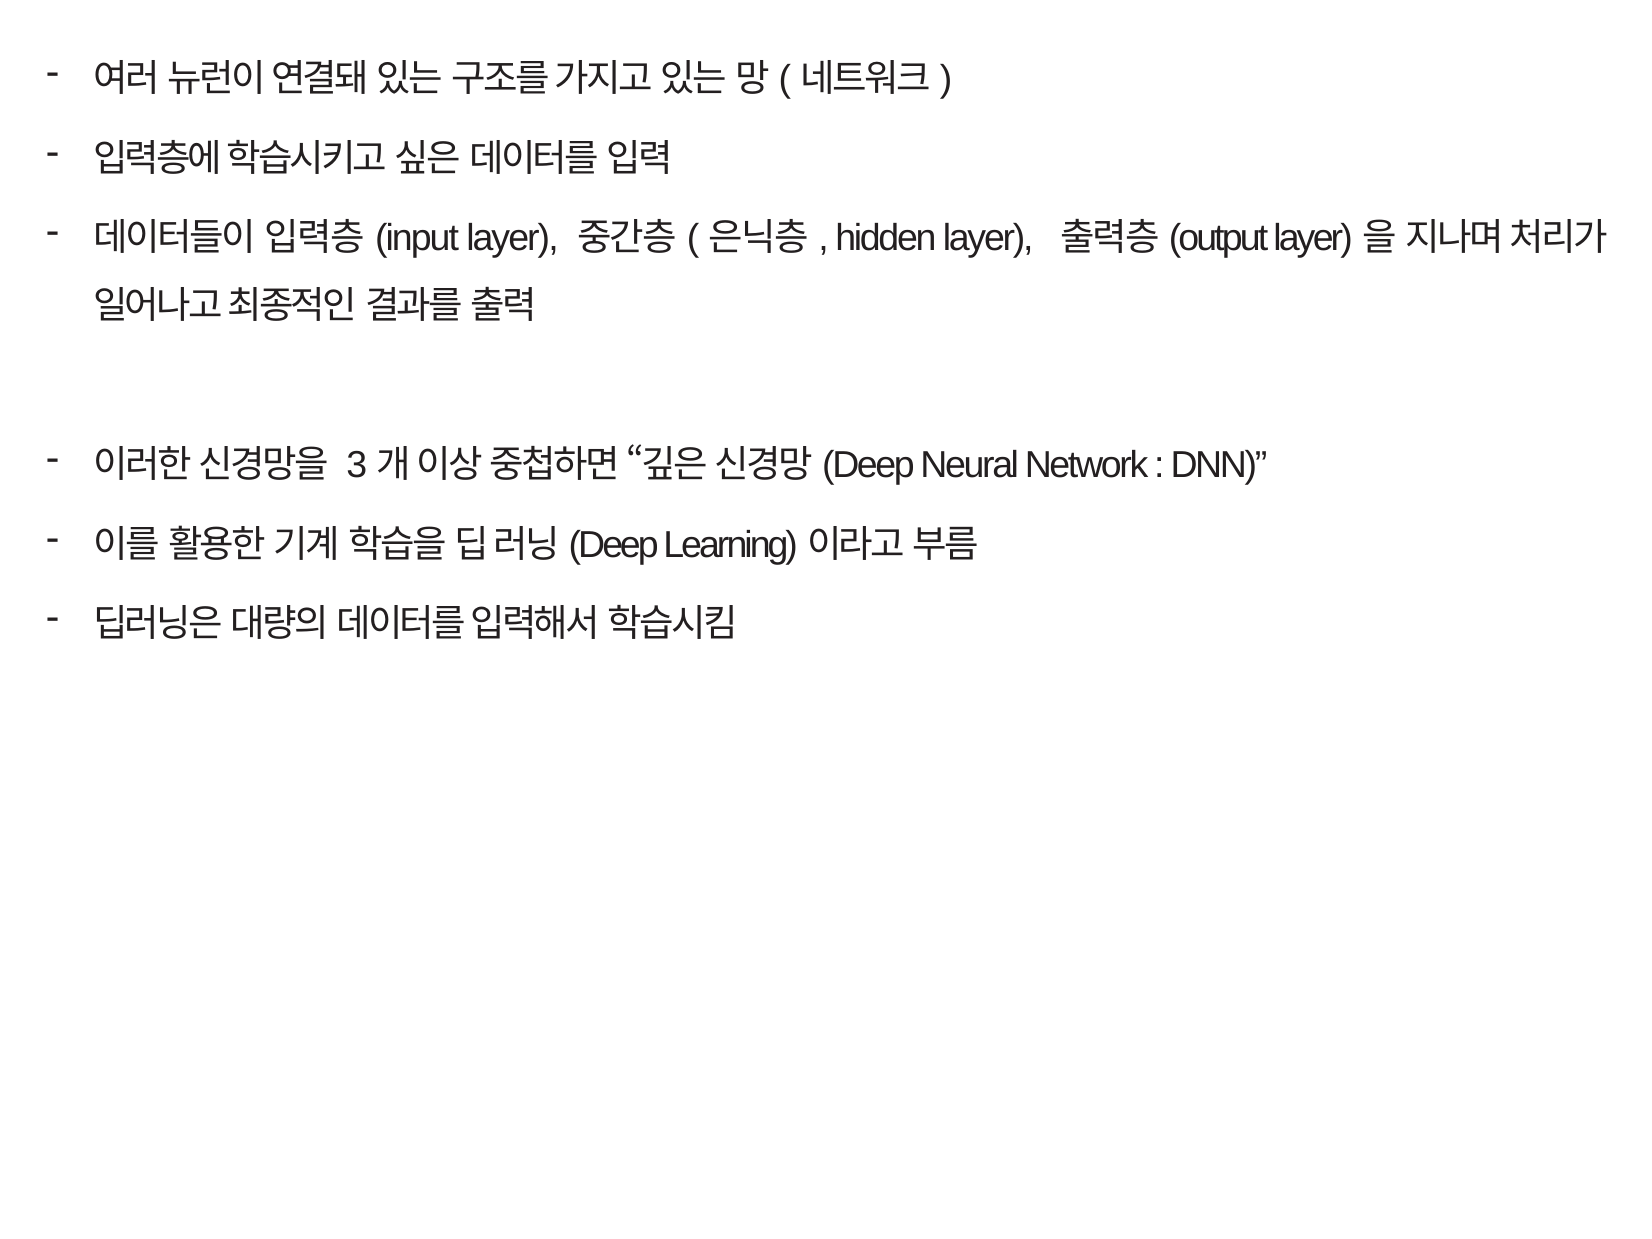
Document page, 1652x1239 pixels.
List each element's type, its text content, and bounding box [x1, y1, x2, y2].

text_box 여러 뉴런이 연결돼 있는 구조를 가지고 있는 망(네트워크) 입력층에 학습시키고 싶은 데이터를 입력 데이터들이 입력층(input layer), 중간층(은닉층, hidden layer), 출력층(output layer)을 지나며 처리가 일어나고 최종적인 결과를 출력 이러한 신경망을 3개 이상 중첩하면 “깊은 신경망(Deep Neural Network : DNN)” 이를 활용한 기계 학습을 딥 러닝(Deep Learning)이라고 부름 딥러닝은 대량의 데이터를 입력해서 학습시킴 [44, 31, 1607, 645]
